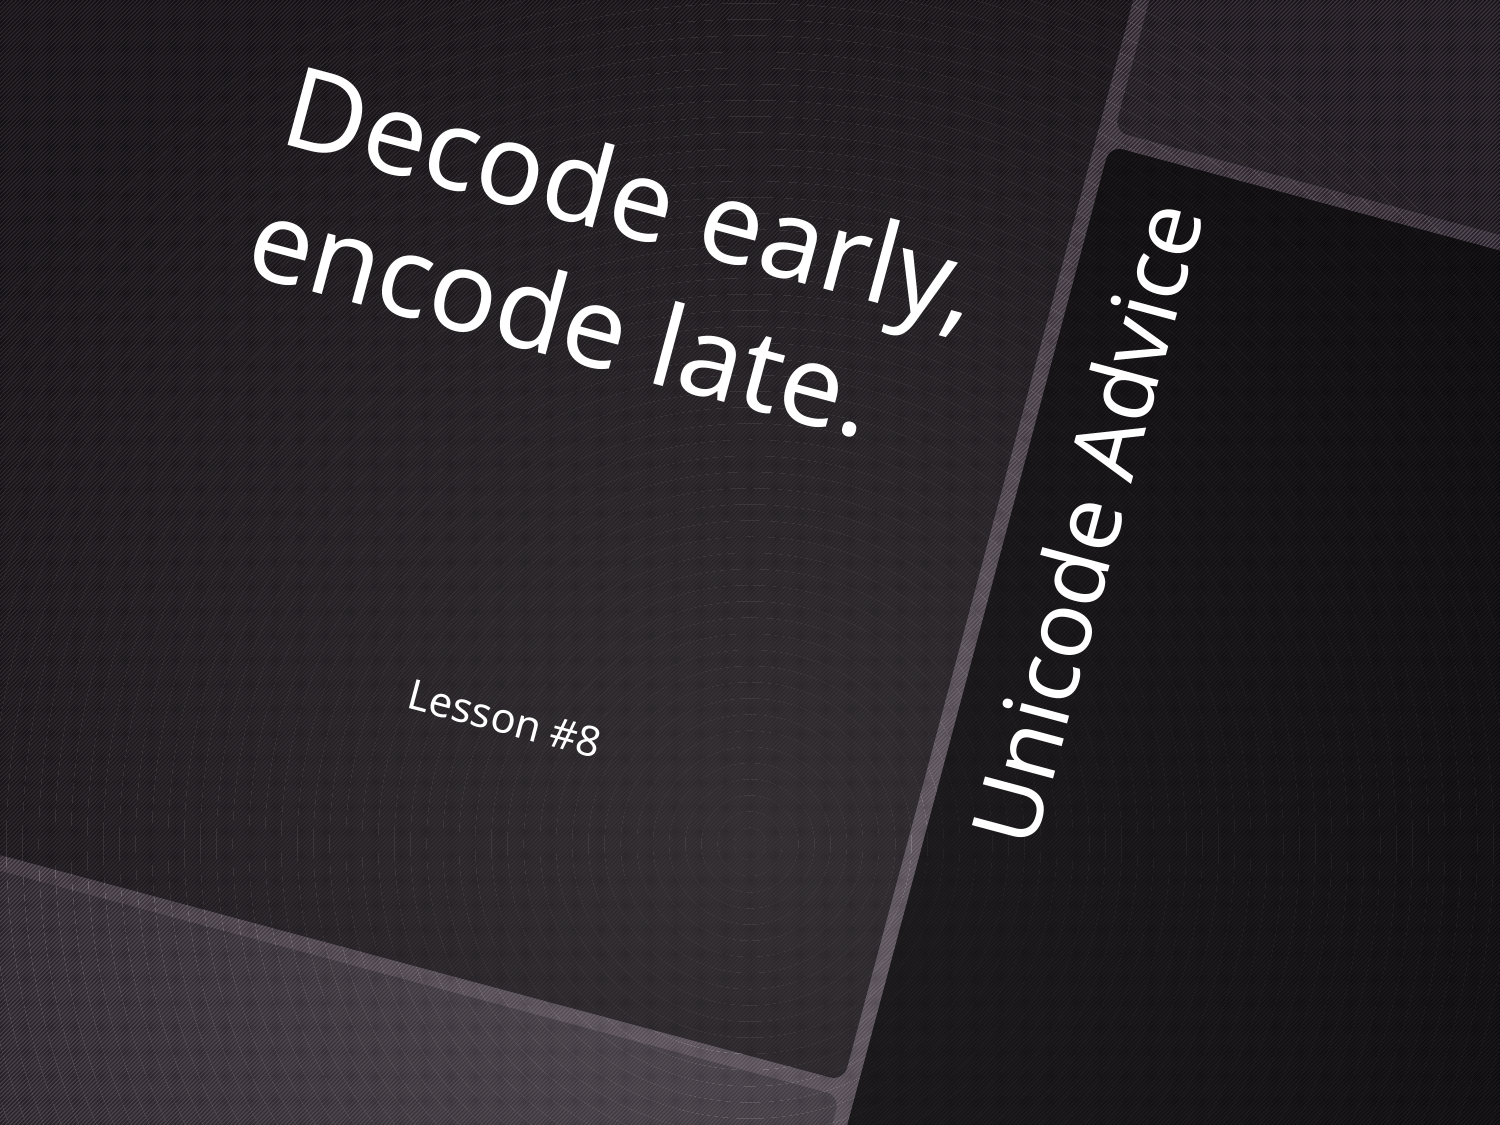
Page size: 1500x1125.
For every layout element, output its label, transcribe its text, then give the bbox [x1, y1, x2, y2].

text_box Decode early, encode late. [140, 19, 1019, 778]
title Unicode Advice [898, 172, 1430, 1056]
list Lesson #8 [121, 597, 856, 969]
